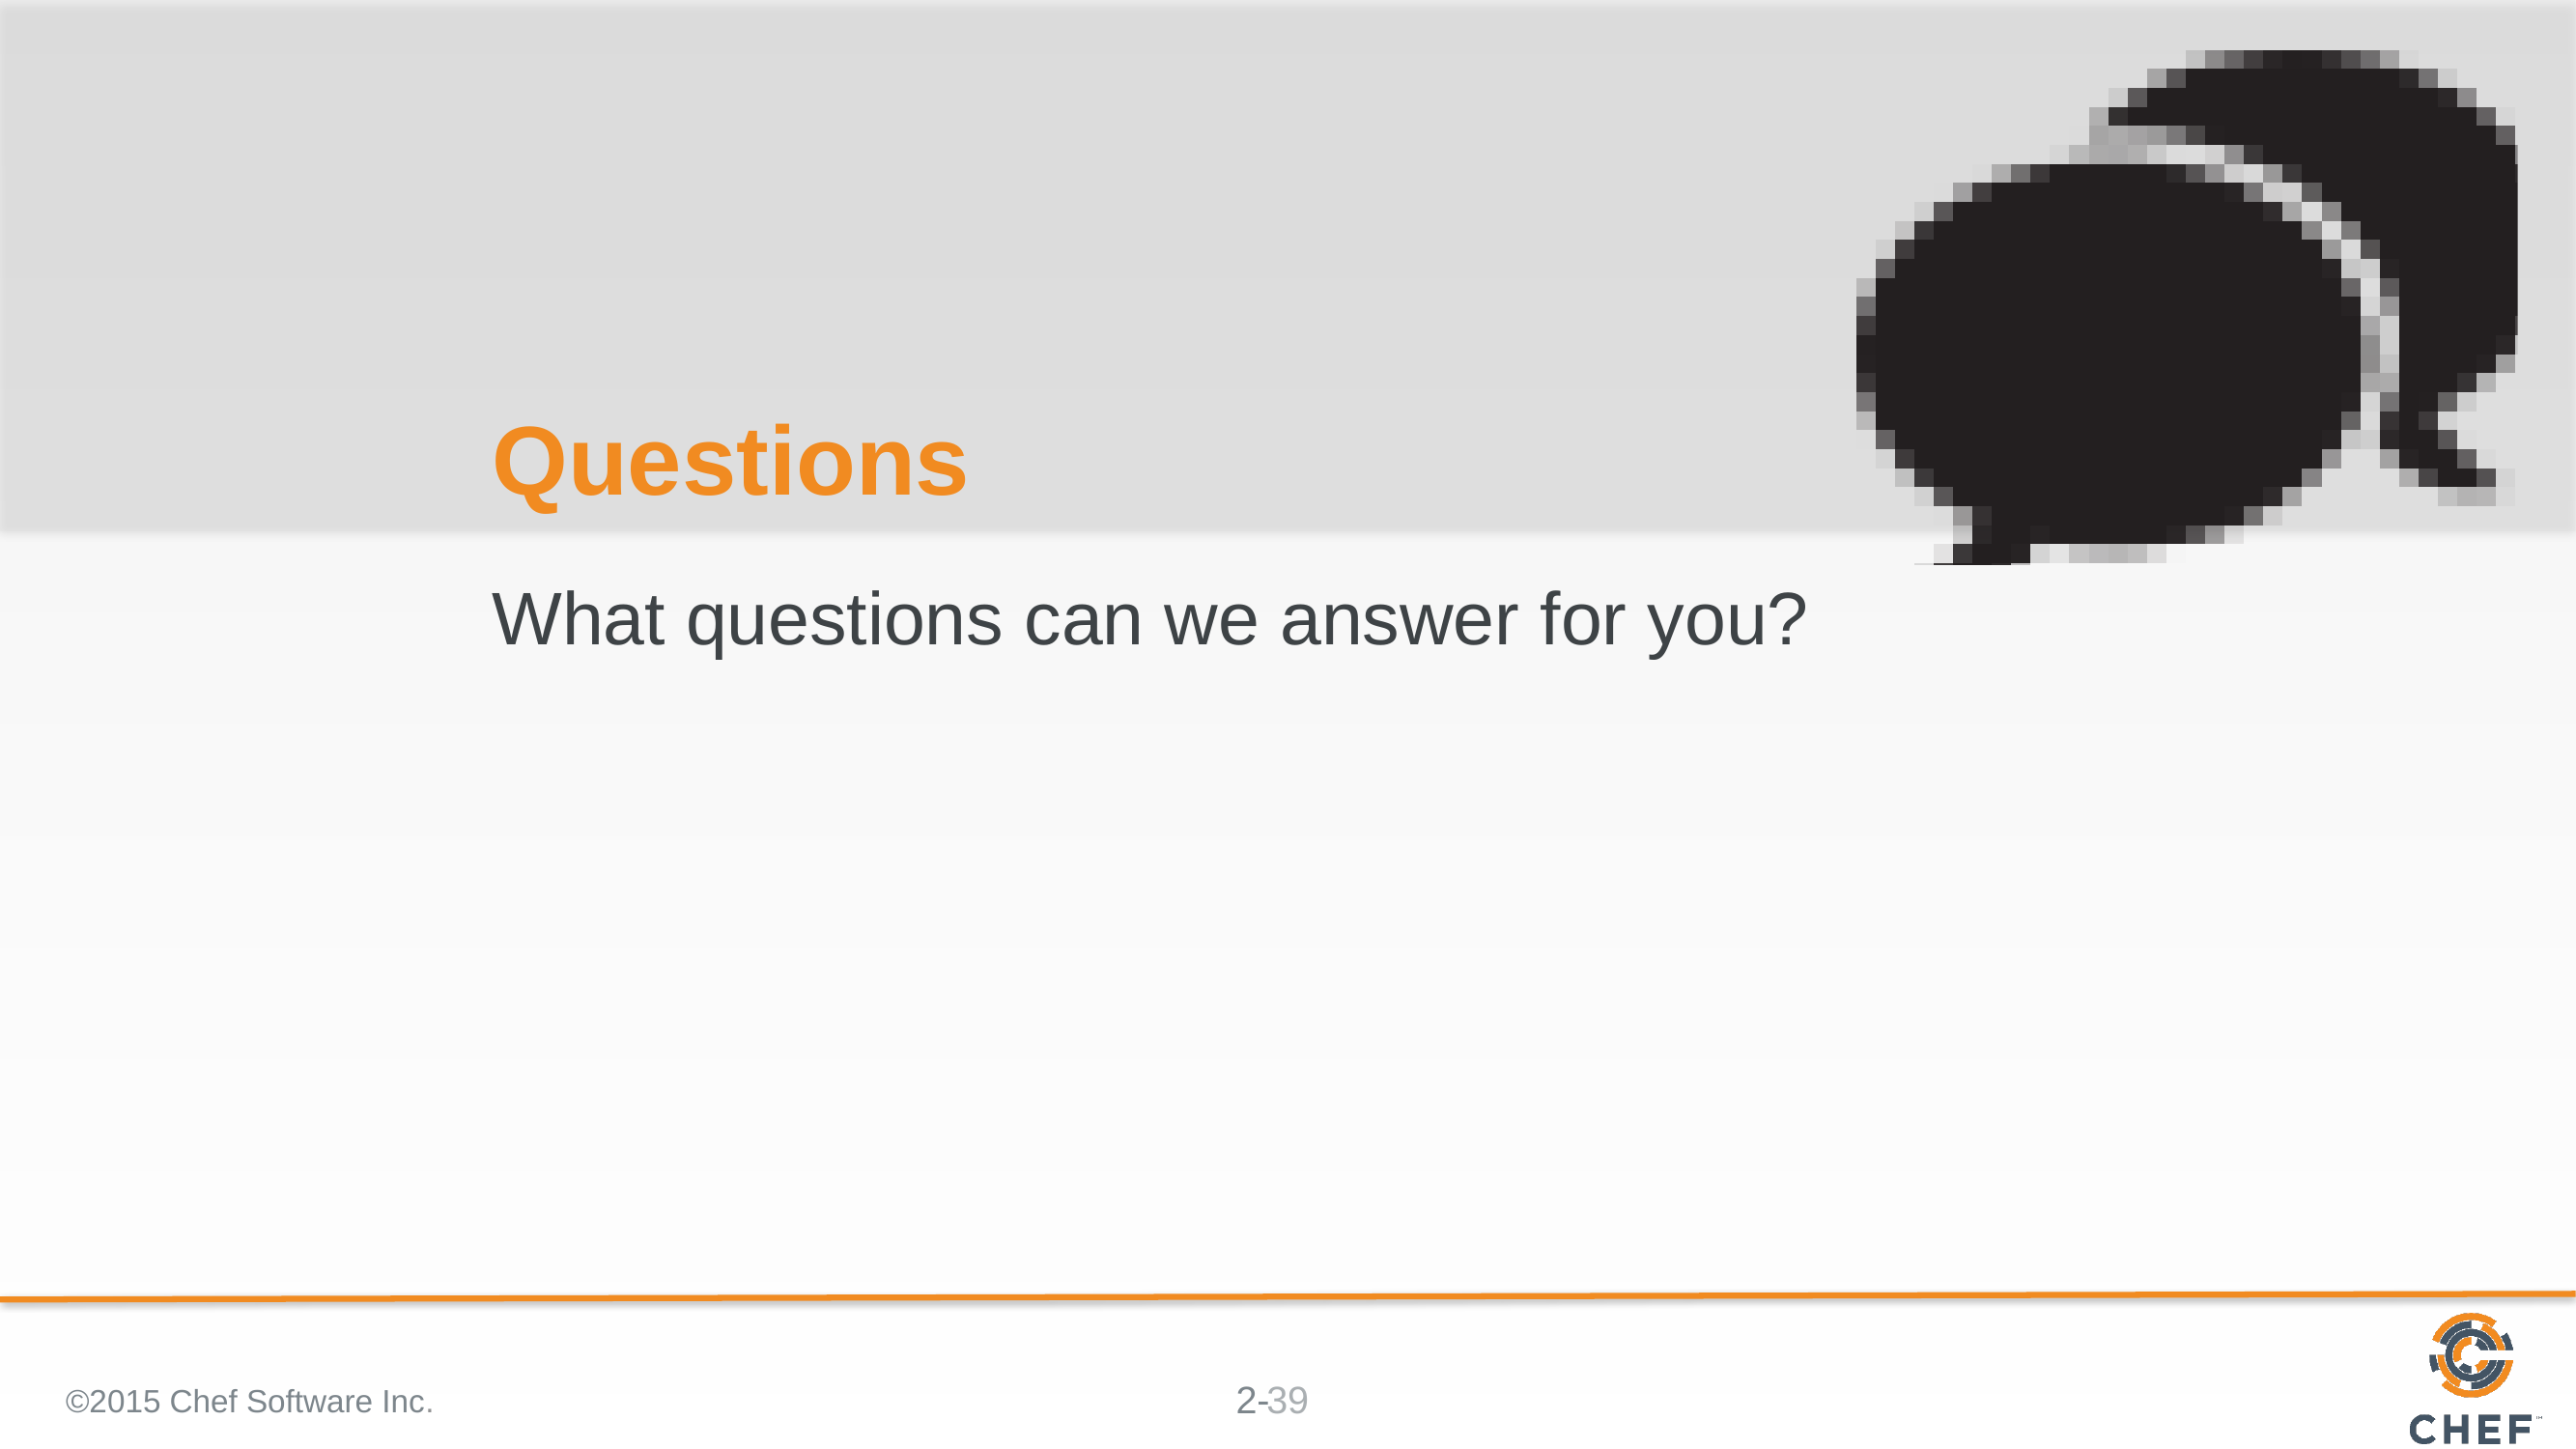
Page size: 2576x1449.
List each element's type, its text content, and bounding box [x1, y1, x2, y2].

slide_number 39 [998, 1359, 1578, 1437]
subtitle What questions can we answer for you? [477, 554, 2217, 959]
picture [2399, 1297, 2550, 1449]
title Questions [477, 395, 2217, 531]
footer ©2015 Chef Software Inc. [51, 1359, 952, 1440]
